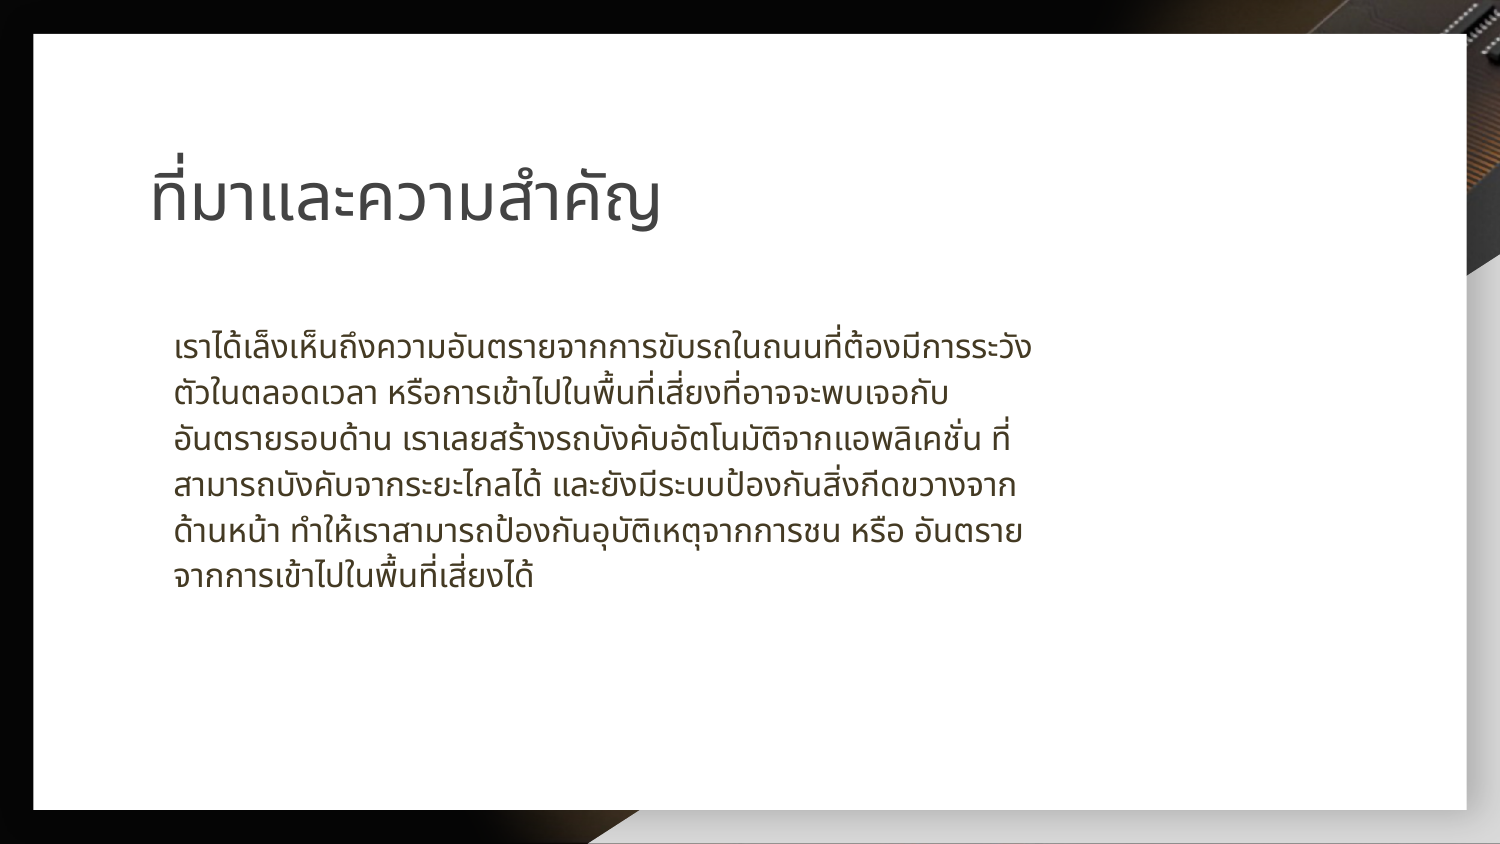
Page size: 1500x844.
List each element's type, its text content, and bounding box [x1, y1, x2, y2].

picture [0, 0, 1500, 844]
list เราได้เล็งเห็นถึงความอันตรายจากการขับรถในถนนที่ต้องมีการระวังตัวในตลอดเวลา หรือการเข้าไปในพื้นที่เสี่ยงที่อาจจะพบเจอกับอันตรายรอบด้าน เราเลยสร้างรถบังคับอัตโนมัติจากแอพลิเคชั่น ที่สามารถบังคับจากระยะไกลได้ และยังมีระบบป้องกันสิ่งกีดขวางจากด้านหน้า ทำให้เราสามารถป้องกันอุบัติเหตุจากการชน หรือ อันตรายจากการเข้าไปในพื้นที่เสี่ยงได้ [134, 304, 1074, 652]
title ที่มาและความสำคัญ [134, 138, 1095, 366]
